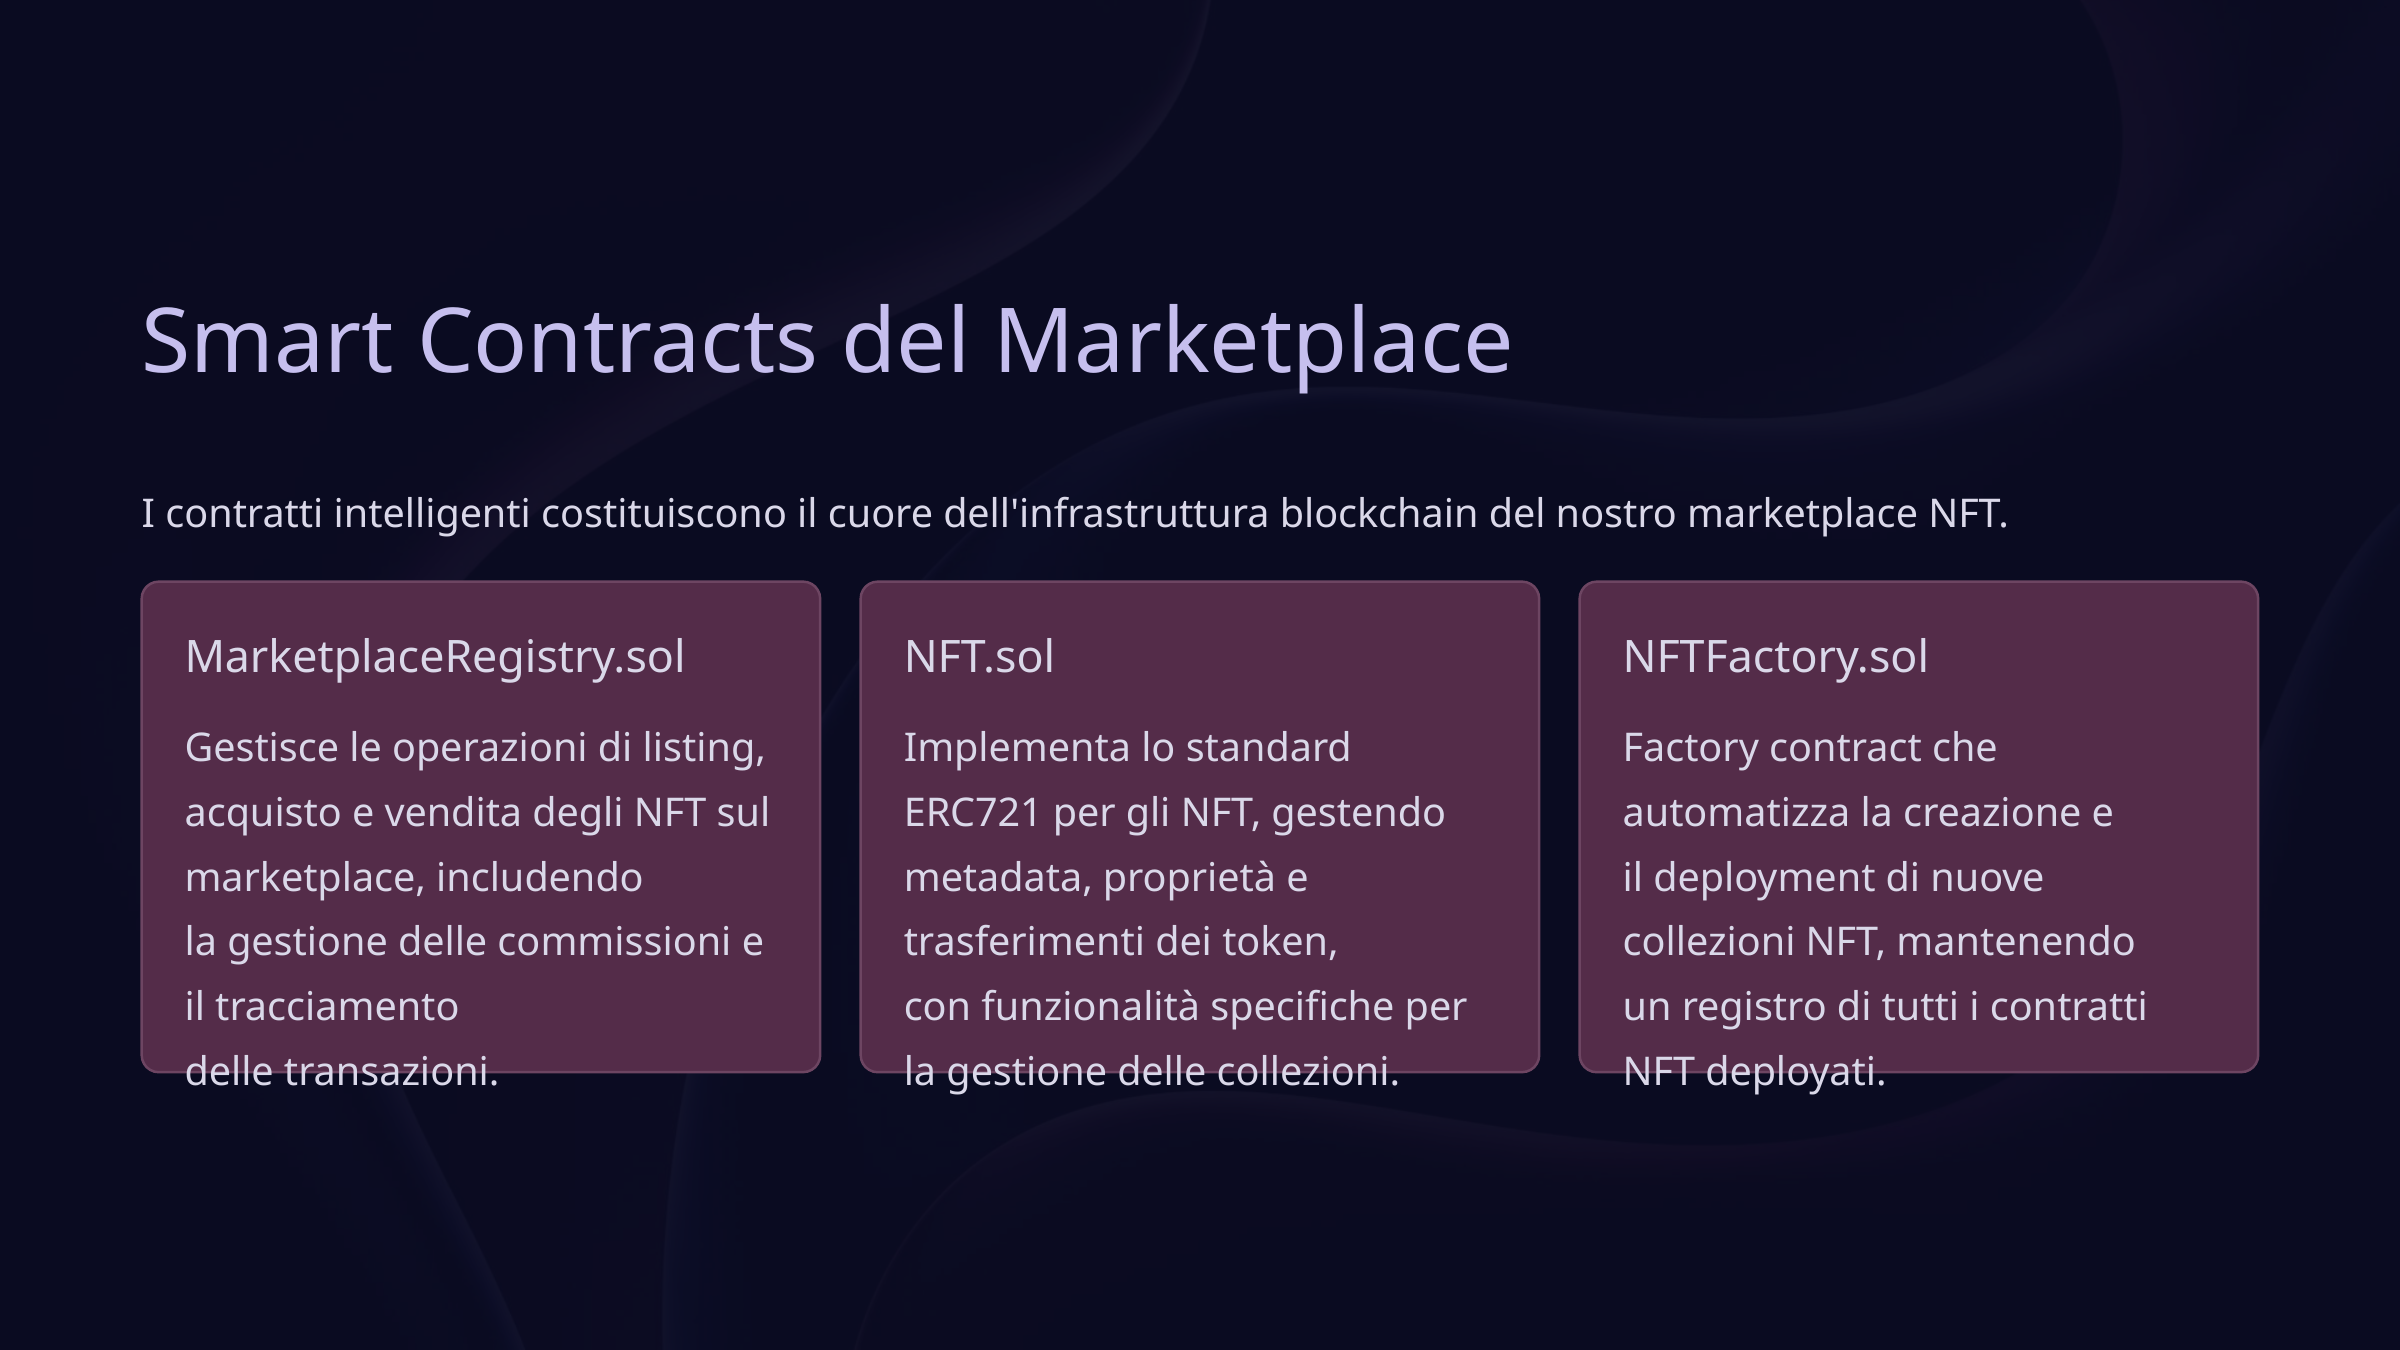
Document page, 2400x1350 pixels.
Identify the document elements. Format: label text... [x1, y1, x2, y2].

text_box I contratti intelligenti costituiscono il cuore dell'infrastruttura blockchain del nostro marketplace NFT. [141, 471, 2259, 536]
text_box [860, 581, 1540, 1073]
text_box NFT.sol [903, 624, 1354, 681]
text_box Gestisce le operazioni di listing, acquisto e vendita degli NFT sul marketplace, includendo la gestione delle commissioni e il tracciamento delle transazioni. [184, 705, 778, 1030]
text_box [1579, 581, 2259, 1073]
text_box [141, 581, 821, 1073]
text_box Implementa lo standard ERC721 per gli NFT, gestendo metadata, proprietà e trasferimenti dei token, con funzionalità specifiche per la gestione delle collezioni. [903, 705, 1497, 1030]
text_box Factory contract che automatizza la creazione e il deployment di nuove collezioni NFT, mantenendo un registro di tutti i contratti NFT deployati. [1622, 705, 2216, 1030]
text_box Smart Contracts del Marketplace [141, 277, 1589, 391]
text_box MarketplaceRegistry.sol [184, 624, 706, 681]
text_box NFTFactory.sol [1622, 624, 2073, 681]
